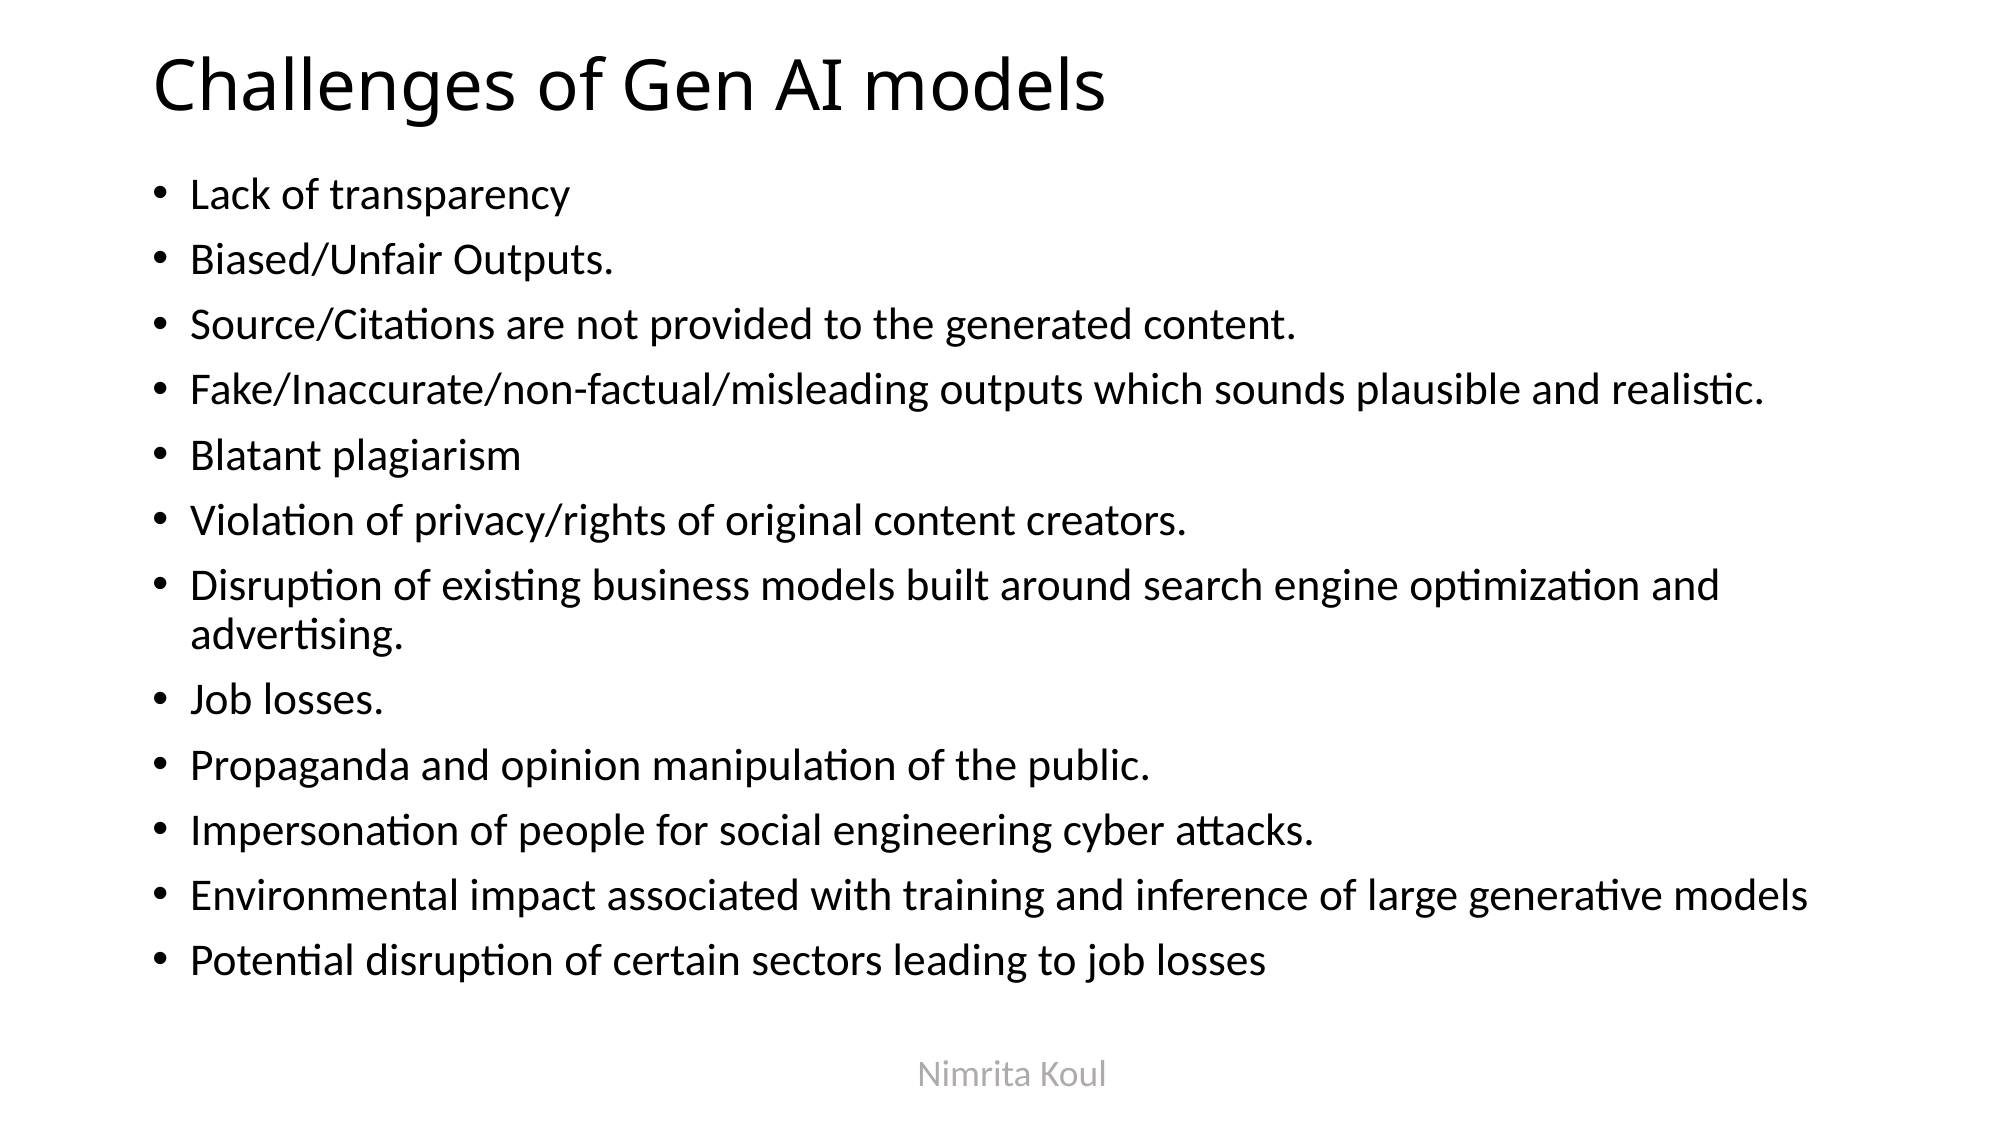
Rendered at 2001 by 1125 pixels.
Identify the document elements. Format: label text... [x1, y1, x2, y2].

list Lack of transparency Biased/Unfair Outputs. Source/Citations are not provided to the generated content. Fake/Inaccurate/non-factual/misleading outputs which sounds plausible and realistic. Blatant plagiarism Violation of privacy/rights of original content creators. Disruption of existing business models built around search engine optimization and advertising. Job losses. Propaganda and opinion manipulation of the public. Impersonation of people for social engineering cyber attacks. Environmental impact associated with training and inference of large generative models Potential disruption of certain sectors leading to job losses [137, 162, 1863, 1014]
title Challenges of Gen AI models [137, 41, 1863, 133]
